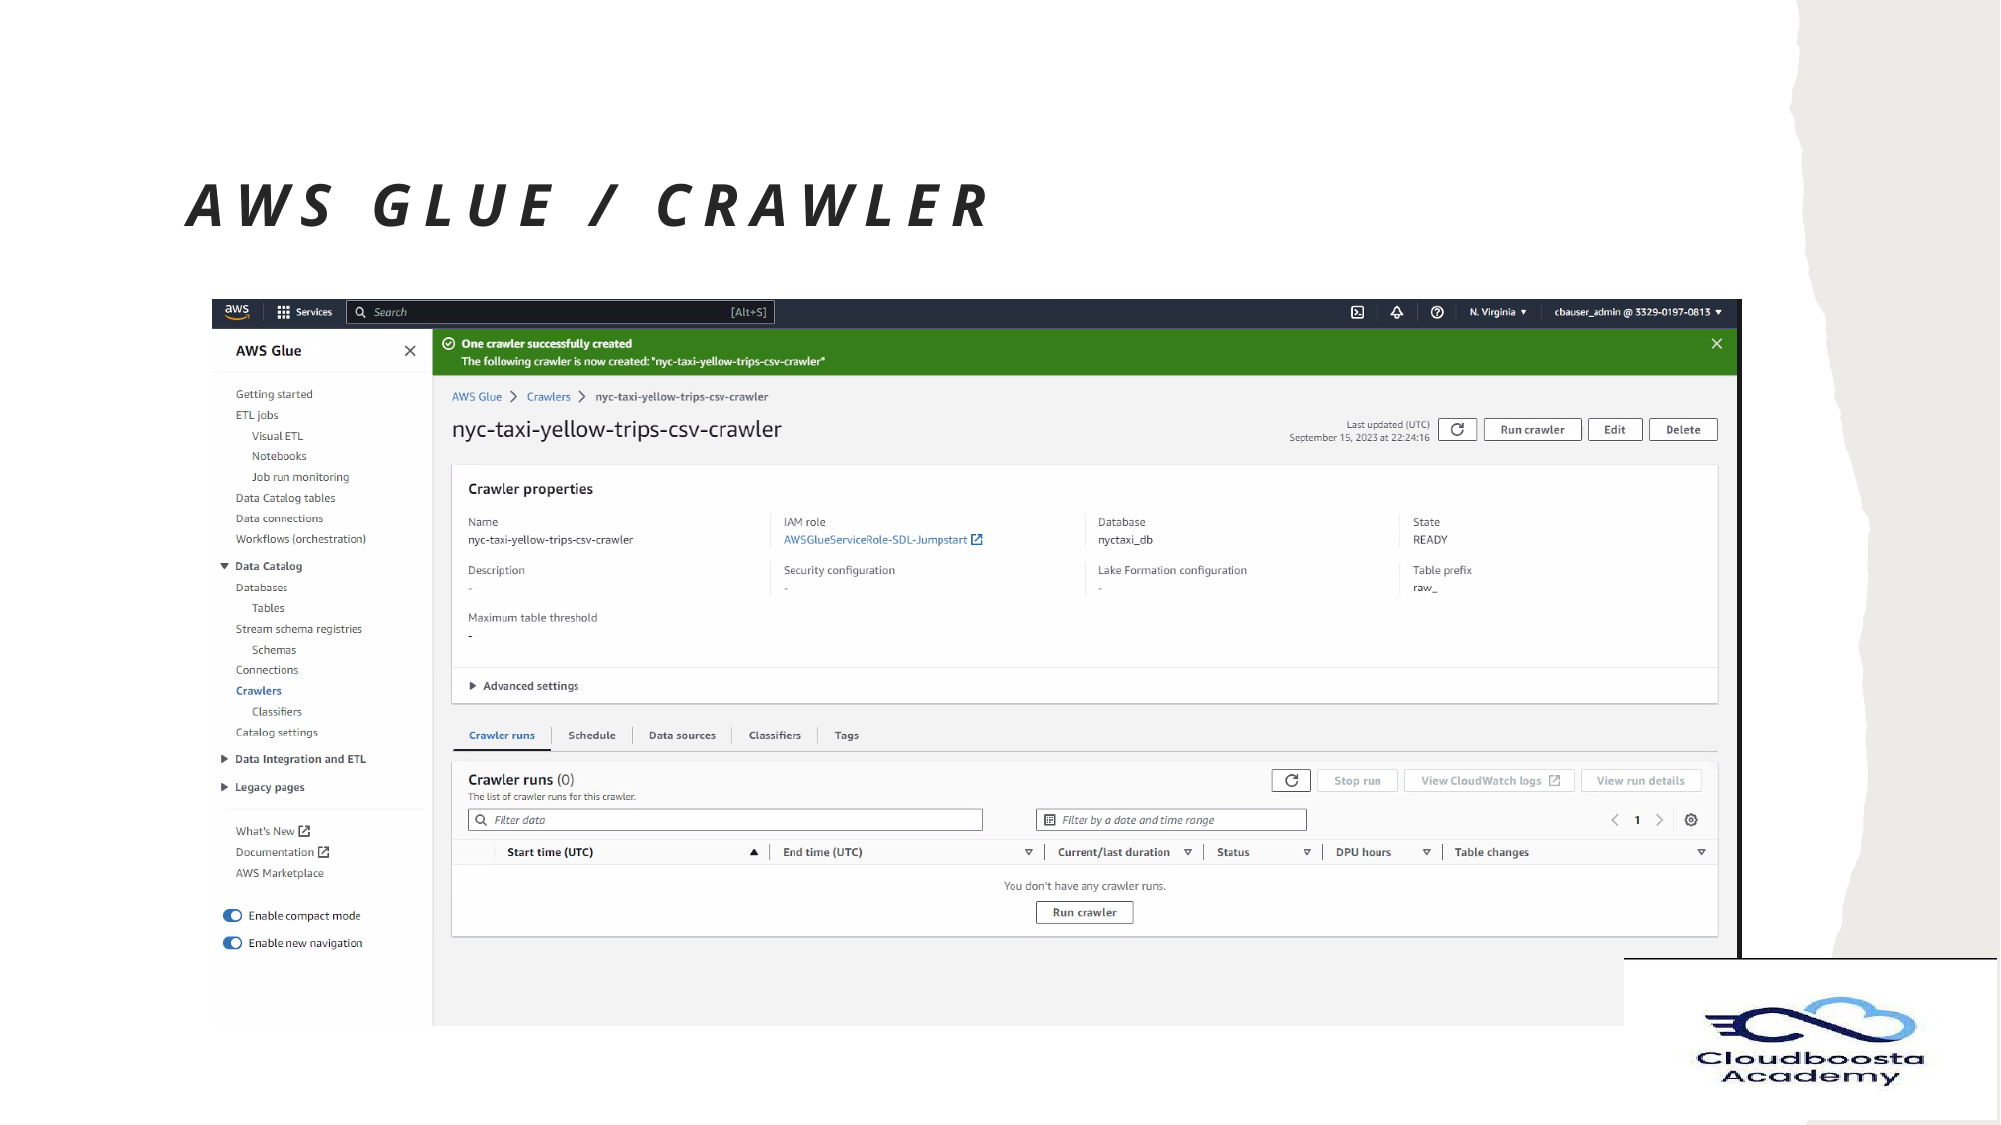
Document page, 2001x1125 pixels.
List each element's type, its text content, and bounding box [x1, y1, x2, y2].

title AWS Glue / CRAWLER [172, 99, 1782, 300]
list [212, 299, 1742, 1026]
picture [1624, 0, 2000, 1125]
